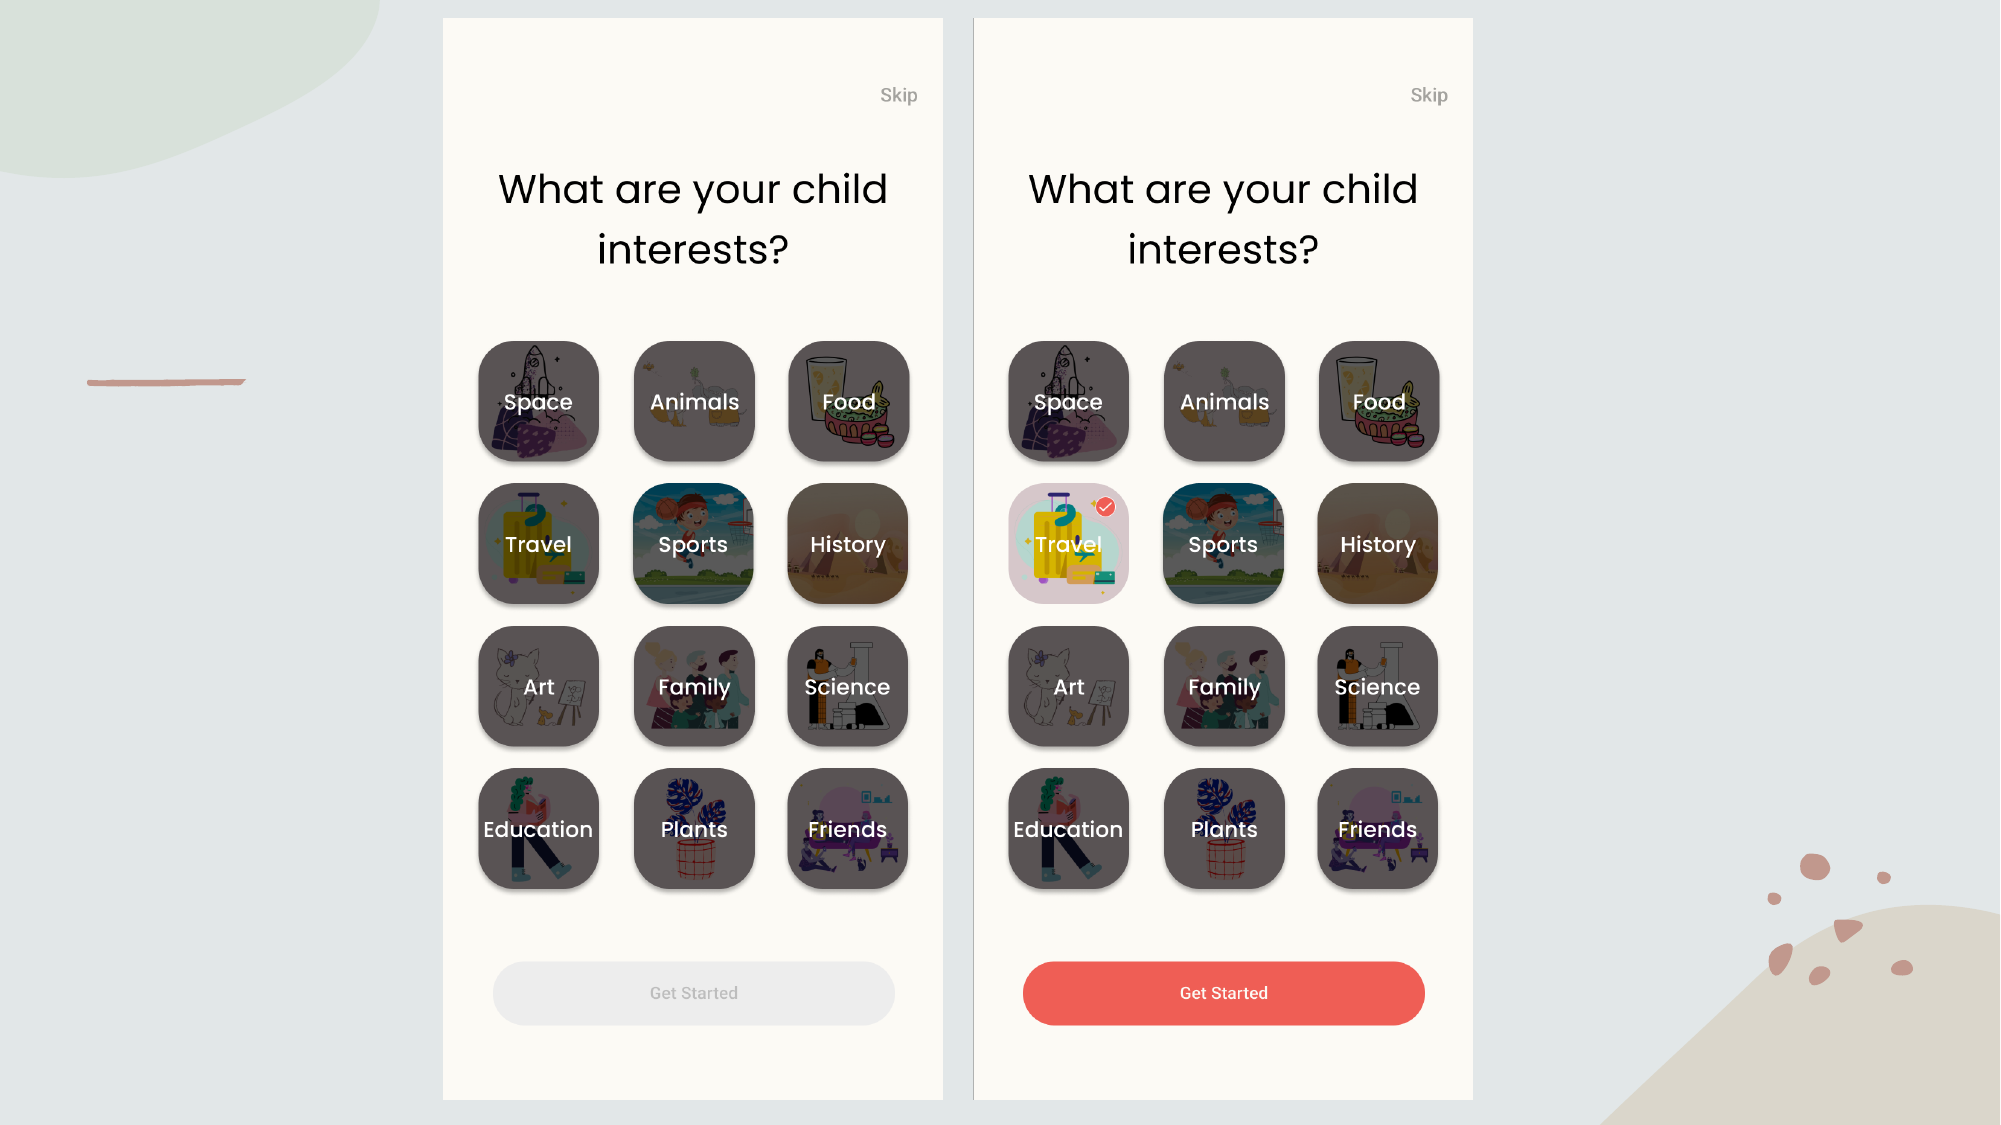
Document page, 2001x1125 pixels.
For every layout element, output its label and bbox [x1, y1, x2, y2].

picture [443, 18, 1473, 1100]
